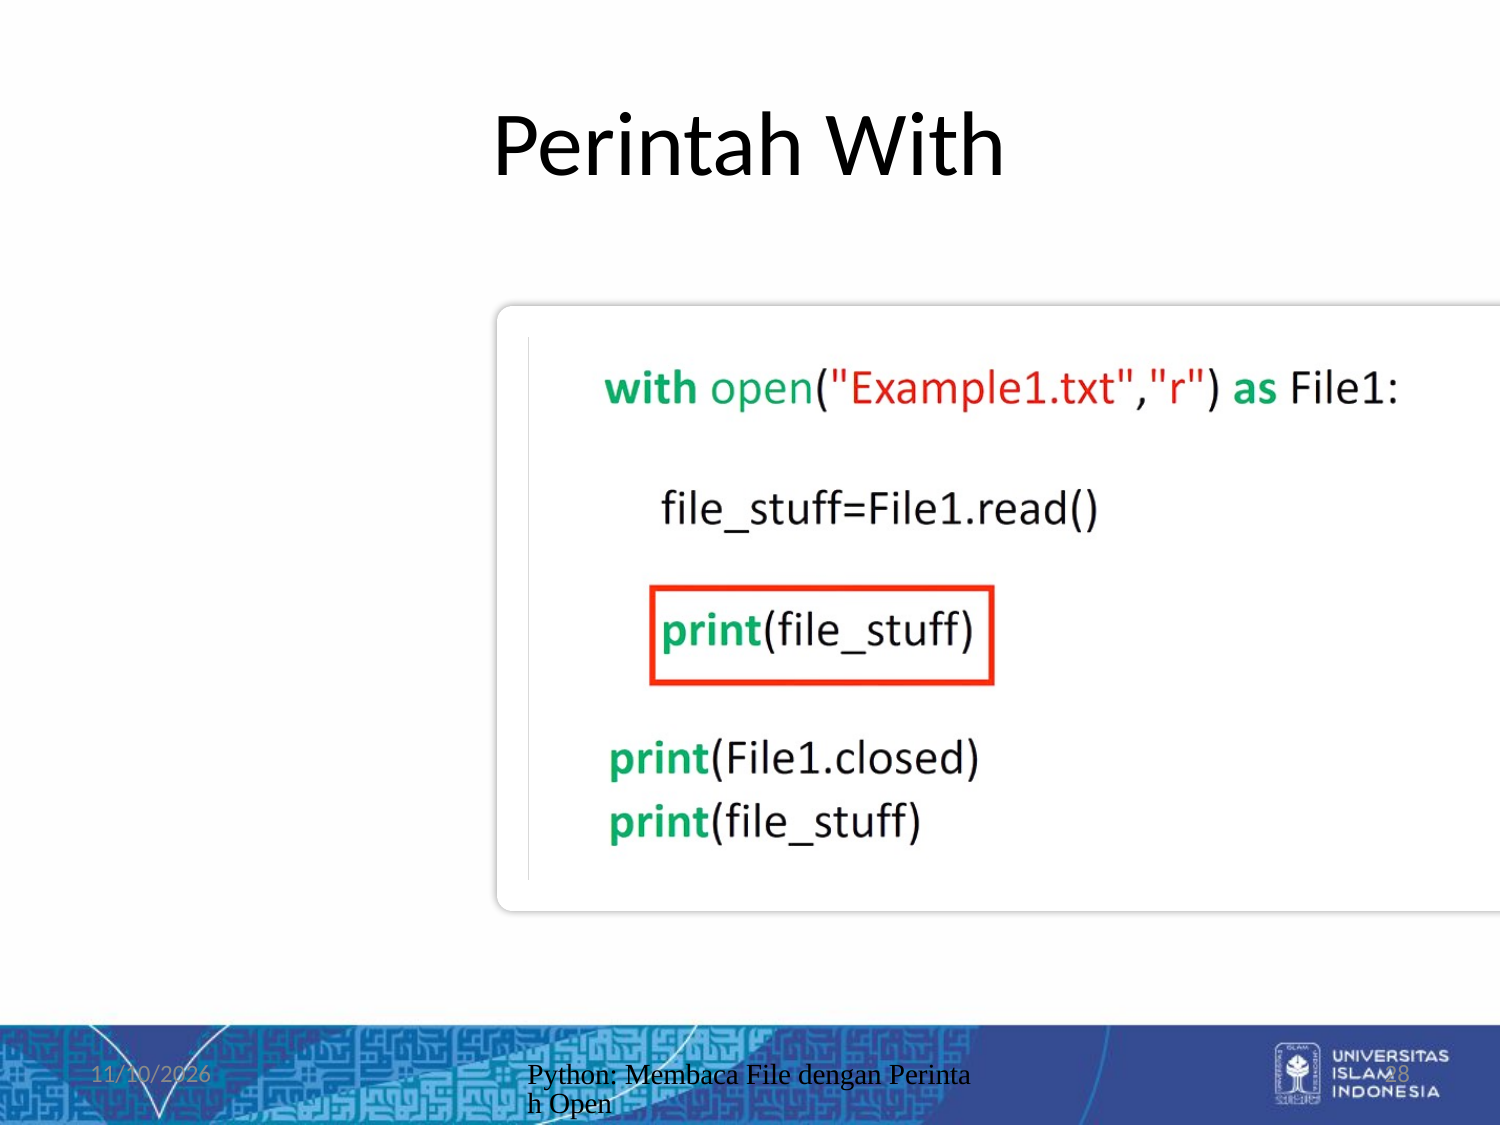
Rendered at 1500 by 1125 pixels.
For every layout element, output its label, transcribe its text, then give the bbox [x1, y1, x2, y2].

picture [0, 0, 1500, 1125]
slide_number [75, 1042, 425, 1103]
title Perintah With [75, 45, 1425, 233]
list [528, 336, 1500, 881]
slide_number 28 [1074, 1042, 1425, 1103]
footer Python: Membaca File dengan Perintah Open [512, 1042, 988, 1103]
